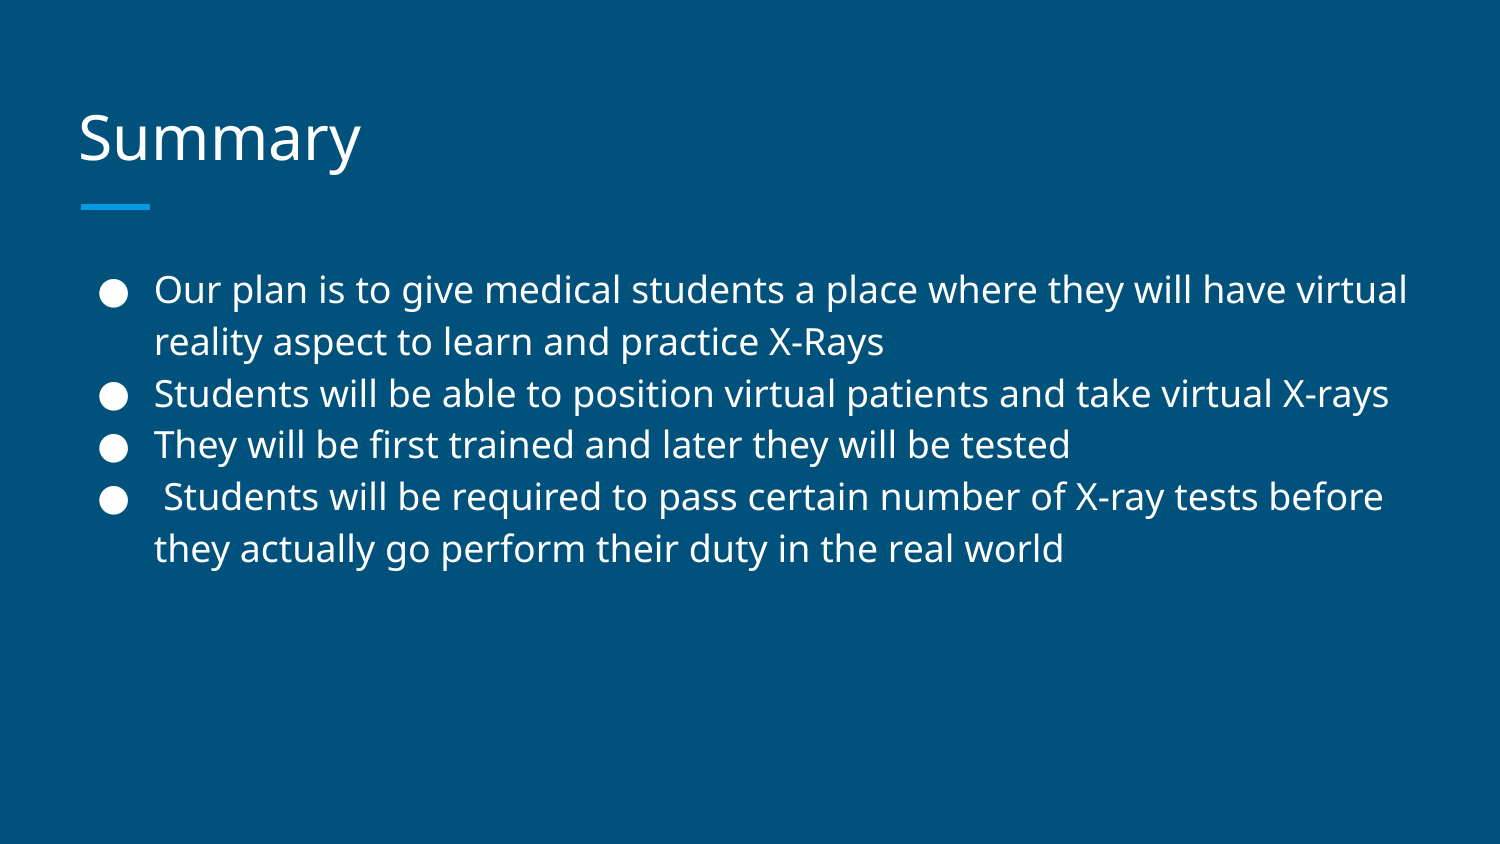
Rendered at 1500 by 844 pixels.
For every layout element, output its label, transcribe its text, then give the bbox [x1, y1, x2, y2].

title Summary [63, 75, 1437, 188]
list Our plan is to give medical students a place where they will have virtual reality aspect to learn and practice X-Rays Students will be able to position virtual patients and take virtual X-rays They will be first trained and later they will be tested Students will be required to pass certain number of X-ray tests before they actually go perform their duty in the real world [63, 244, 1437, 750]
